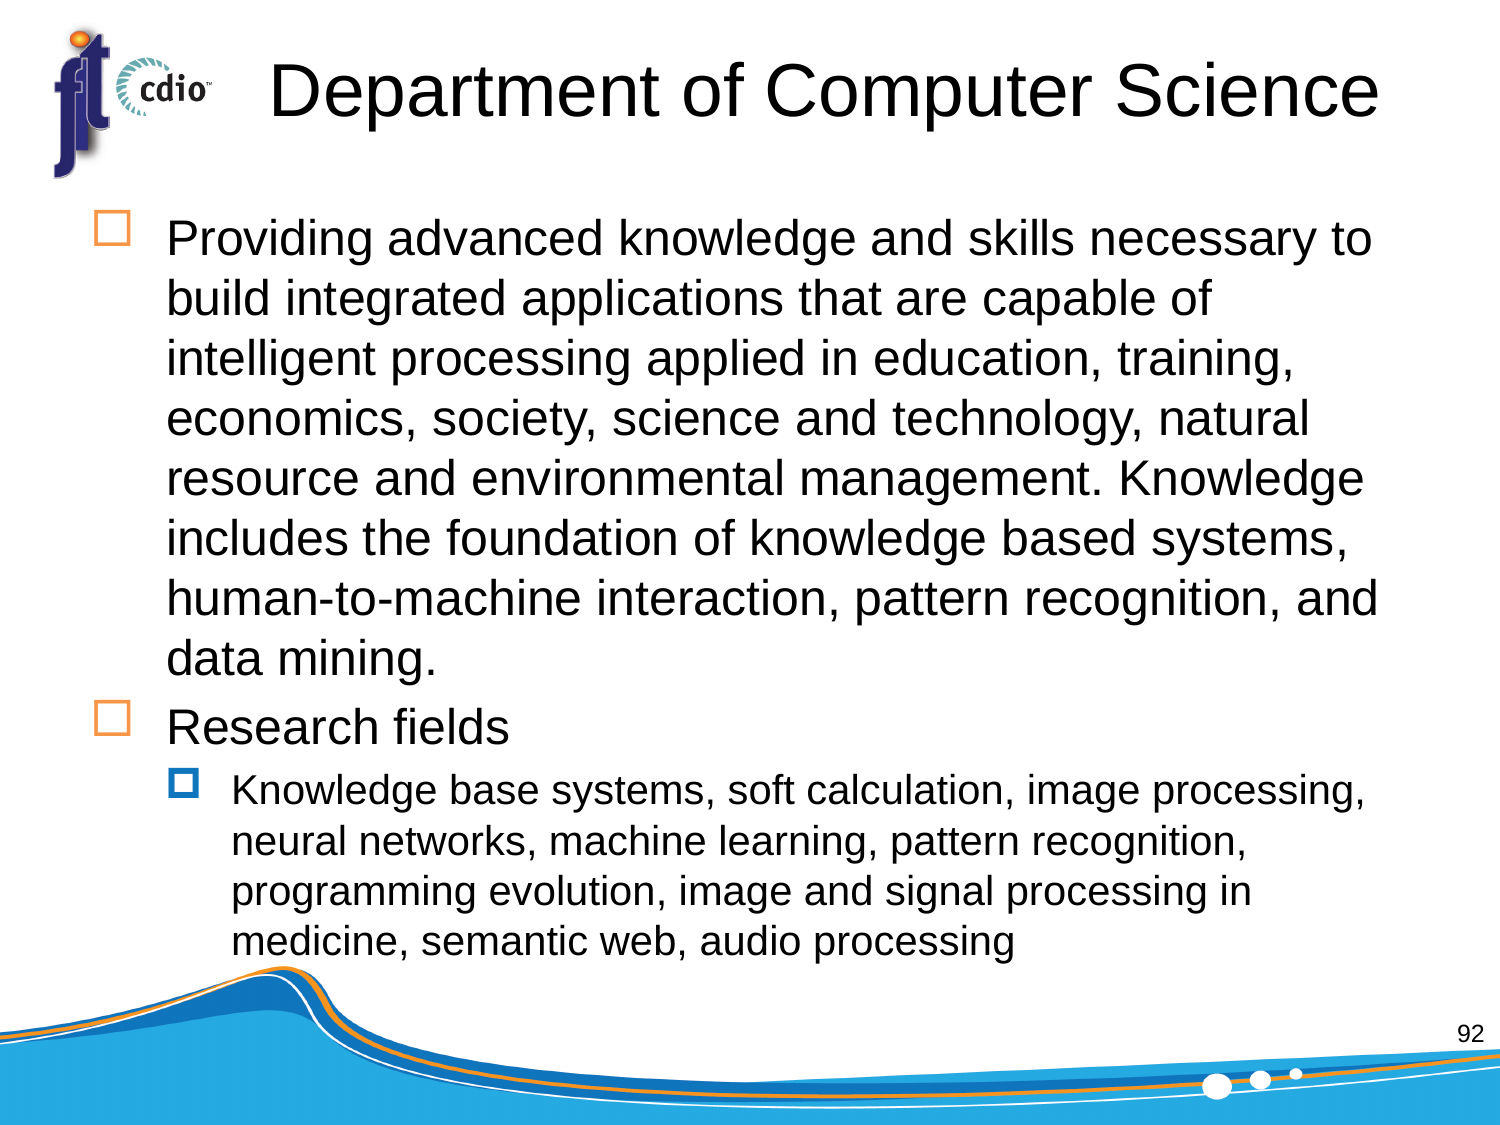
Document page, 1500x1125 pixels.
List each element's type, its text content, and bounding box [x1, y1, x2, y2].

slide_number 92 [1149, 1002, 1500, 1063]
title Department of Computer Science [226, 6, 1425, 166]
list Providing advanced knowledge and skills necessary to build integrated applications that are capable of intelligent processing applied in education, training, economics, society, science and technology, natural resource and environmental management. Knowledge includes the foundation of knowledge based systems, human-to-machine interaction, pattern recognition, and data mining. Research fields Knowledge base systems, soft calculation, image processing, neural networks, machine learning, pattern recognition, programming evolution, image and signal processing in medicine, semantic web, audio processing [75, 197, 1425, 977]
picture [0, 0, 1500, 1125]
